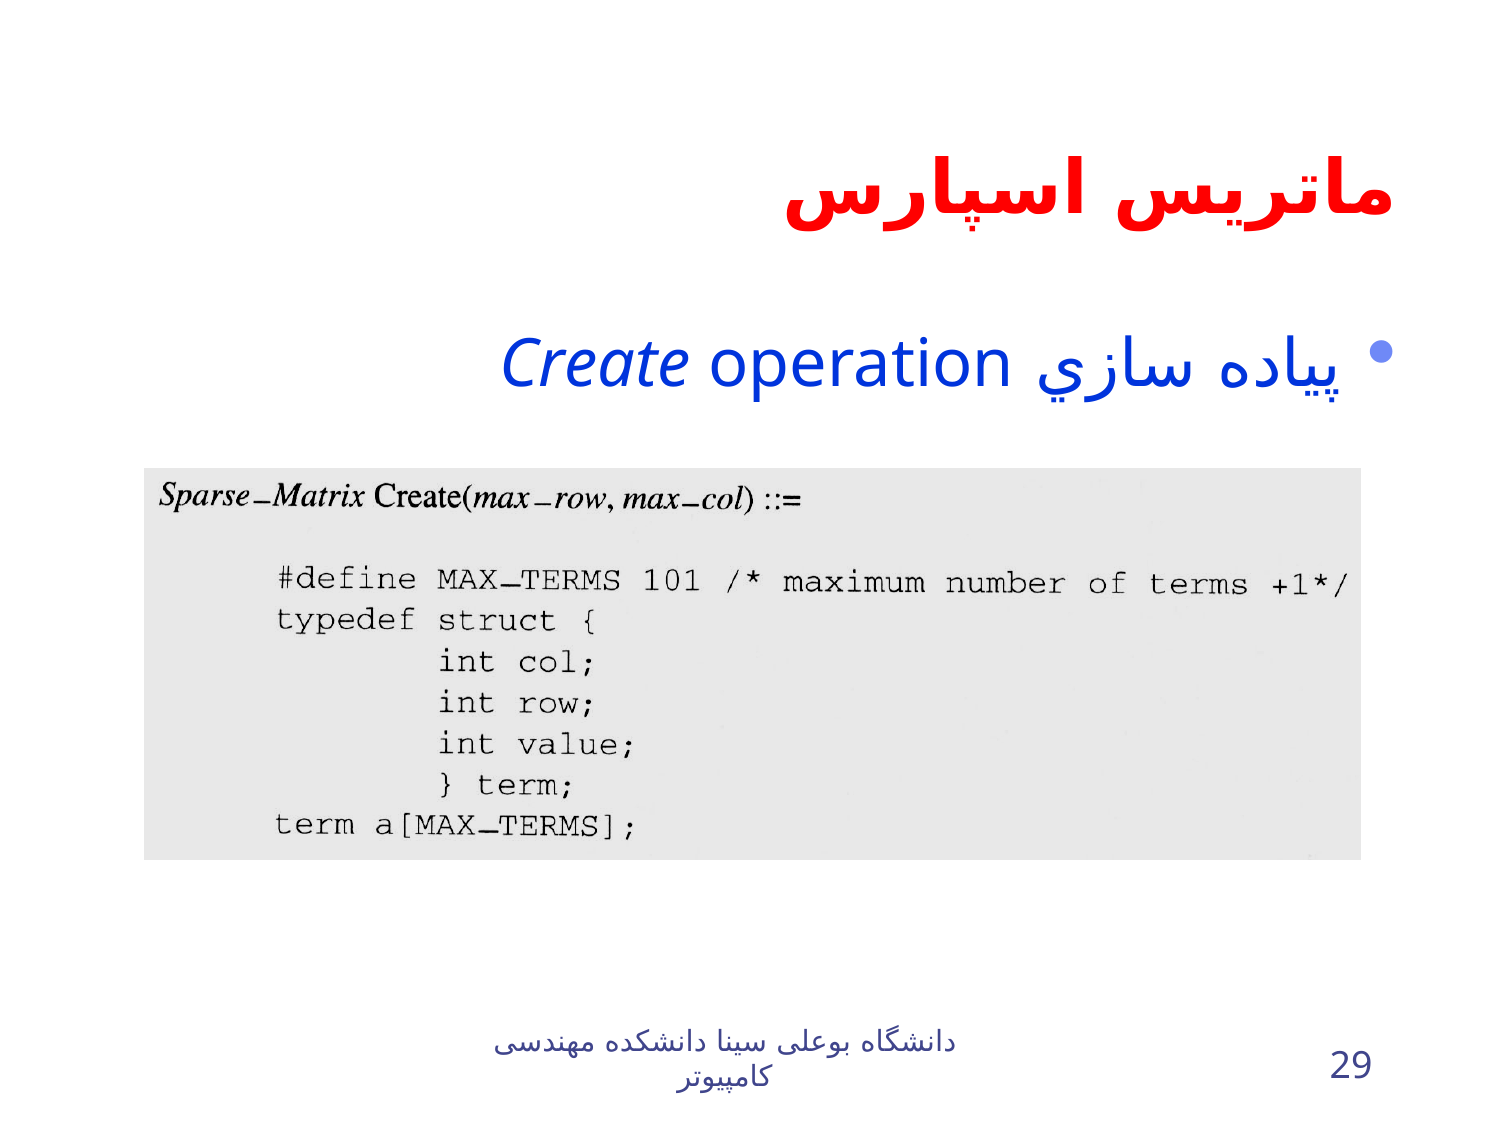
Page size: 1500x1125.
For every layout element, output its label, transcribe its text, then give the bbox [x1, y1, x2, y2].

slide_number 29 [1074, 1024, 1388, 1101]
title ماتريس اسپارس [137, 48, 1413, 237]
footer دانشگاه بوعلی سینا دانشکده مهندسی کامپيوتر [462, 1024, 988, 1101]
picture [144, 468, 1361, 860]
list پياده سازي Create operation [137, 312, 1413, 988]
